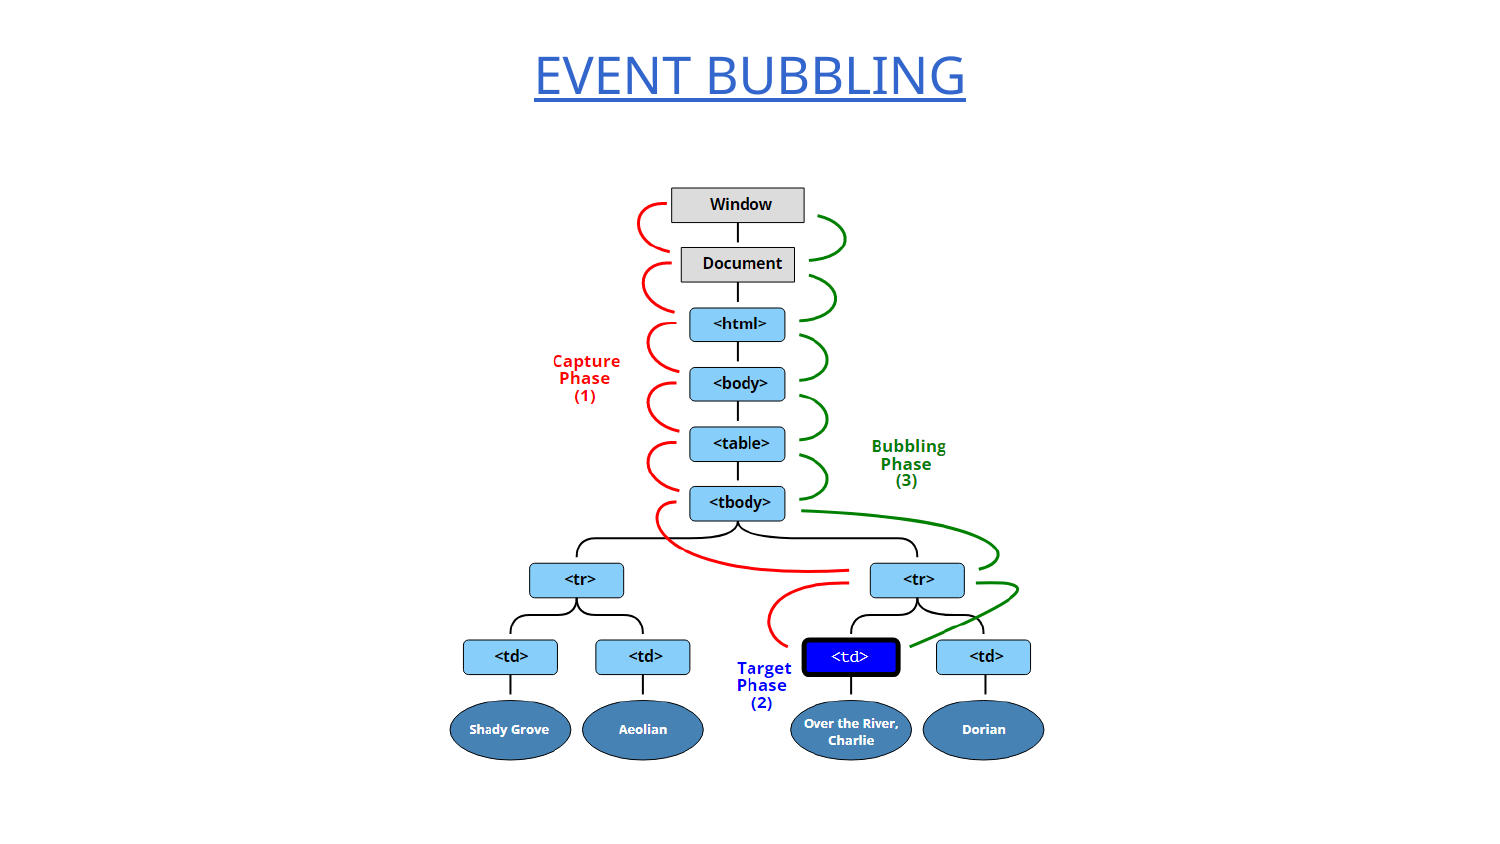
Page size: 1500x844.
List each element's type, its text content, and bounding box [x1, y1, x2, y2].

picture [424, 171, 1076, 777]
title EVENT BUBBLING [0, 37, 1500, 110]
